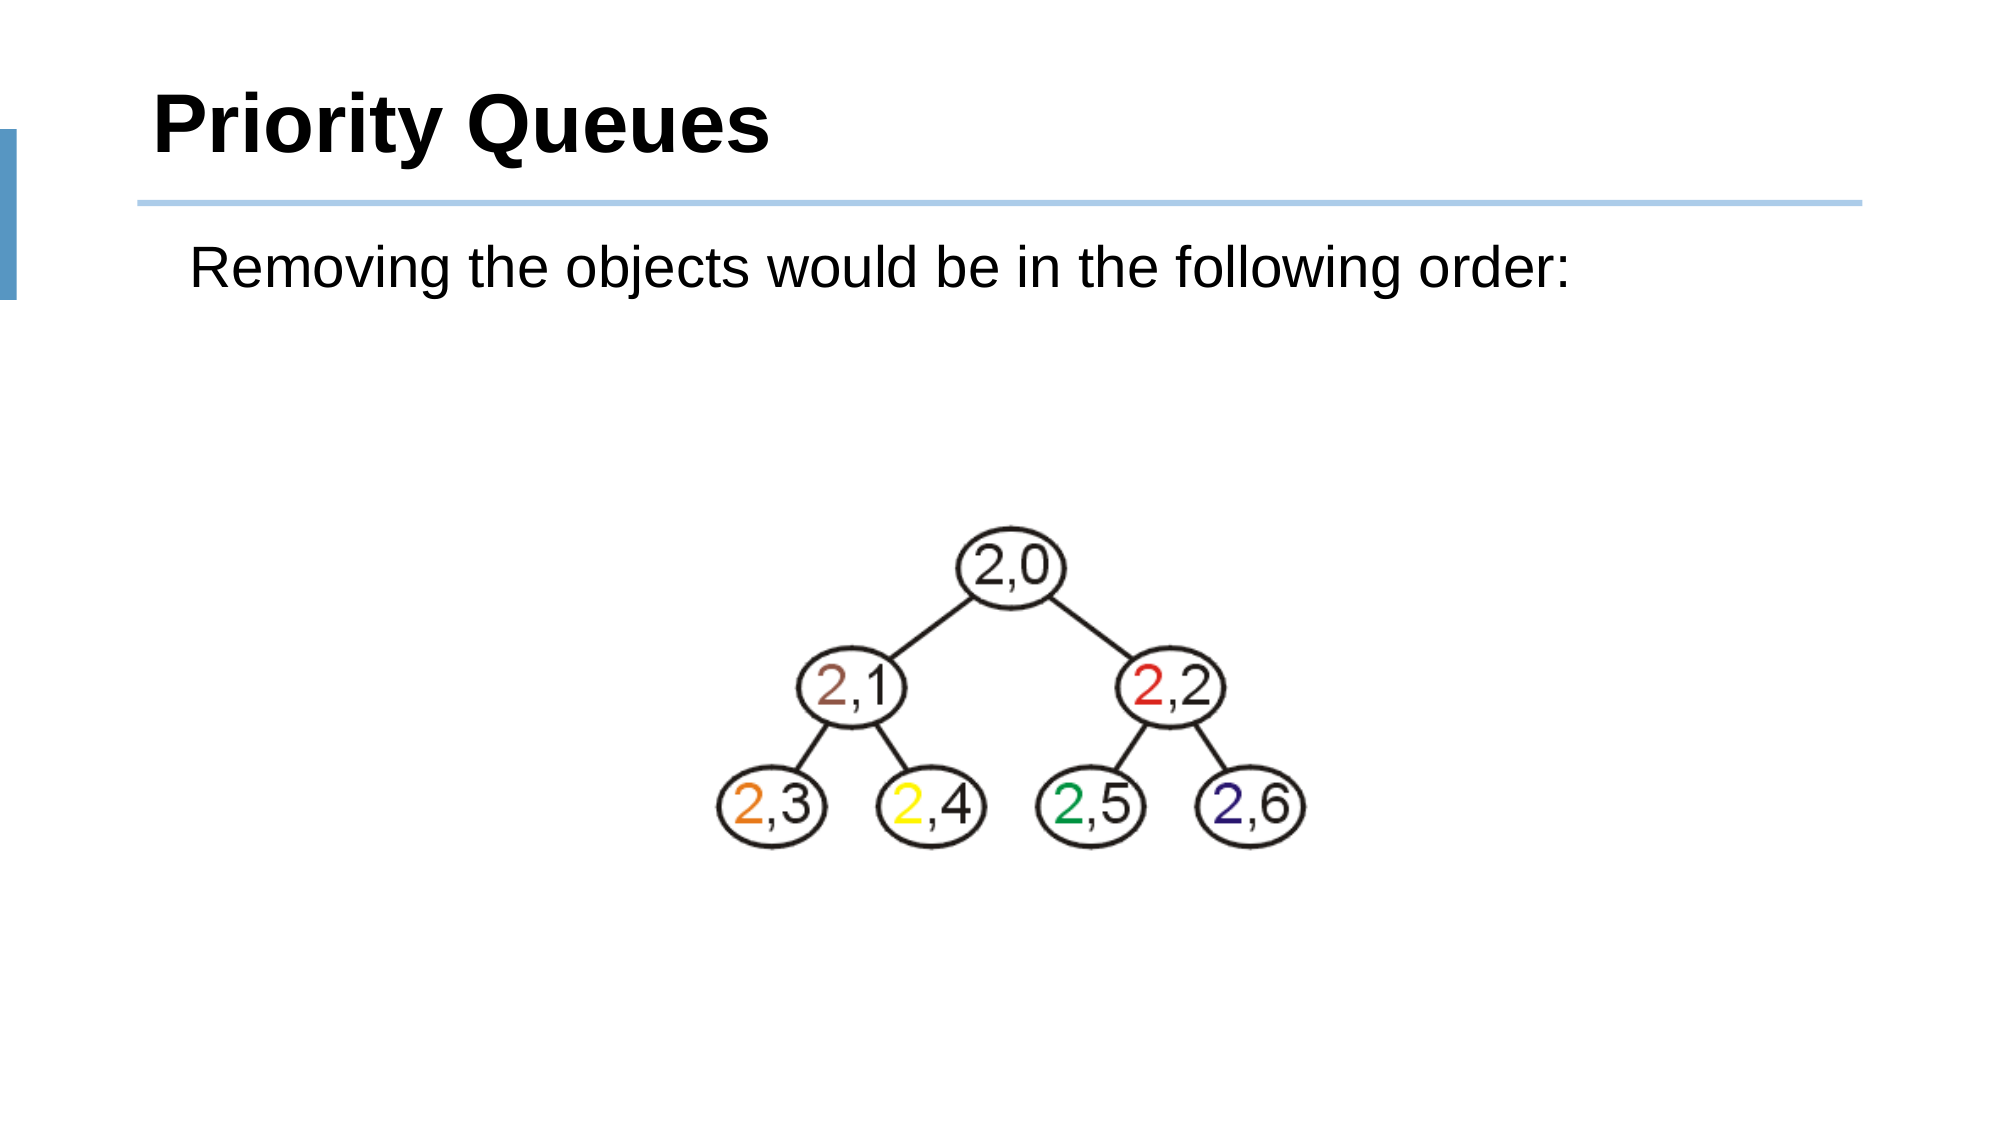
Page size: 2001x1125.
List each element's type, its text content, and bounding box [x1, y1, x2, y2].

title Priority Queues [137, 42, 1863, 208]
list Removing the objects would be in the following order: [137, 229, 1863, 1014]
picture [704, 515, 1318, 861]
